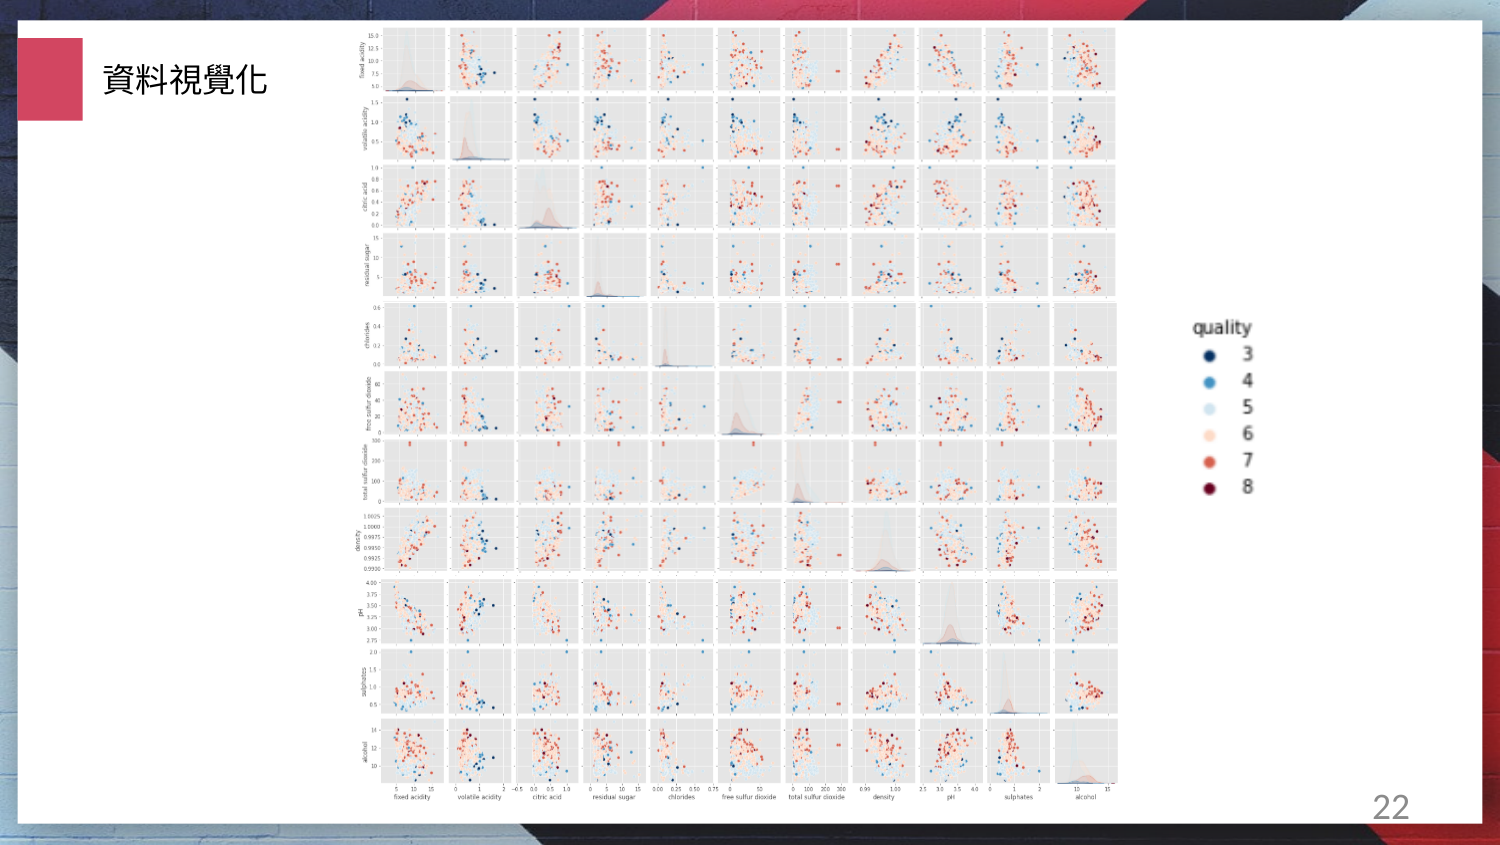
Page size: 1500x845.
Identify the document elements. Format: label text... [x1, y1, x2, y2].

text_box 資料視覺化 [86, 30, 345, 129]
picture [0, 0, 1500, 845]
slide_number 22 [1074, 782, 1425, 828]
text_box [350, 22, 1149, 806]
